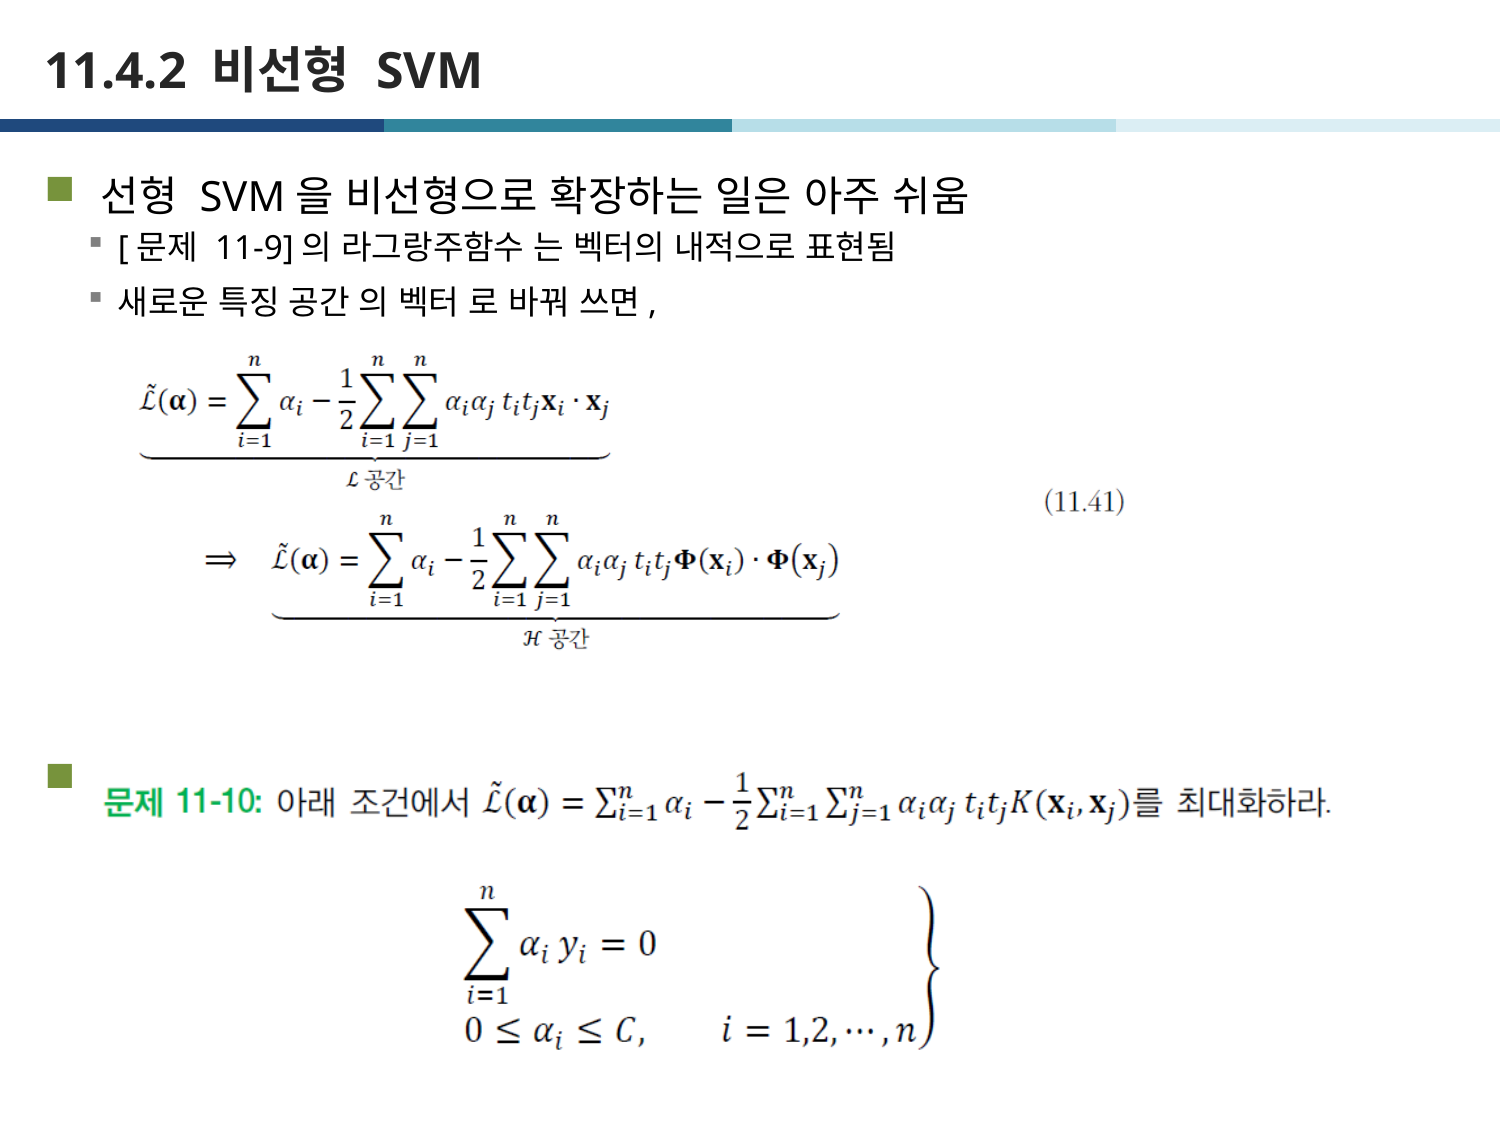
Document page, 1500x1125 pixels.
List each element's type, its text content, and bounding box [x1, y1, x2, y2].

picture [135, 349, 1129, 658]
picture [100, 763, 1340, 1059]
title 11.4.2 비선형 SVM [29, 23, 1448, 114]
